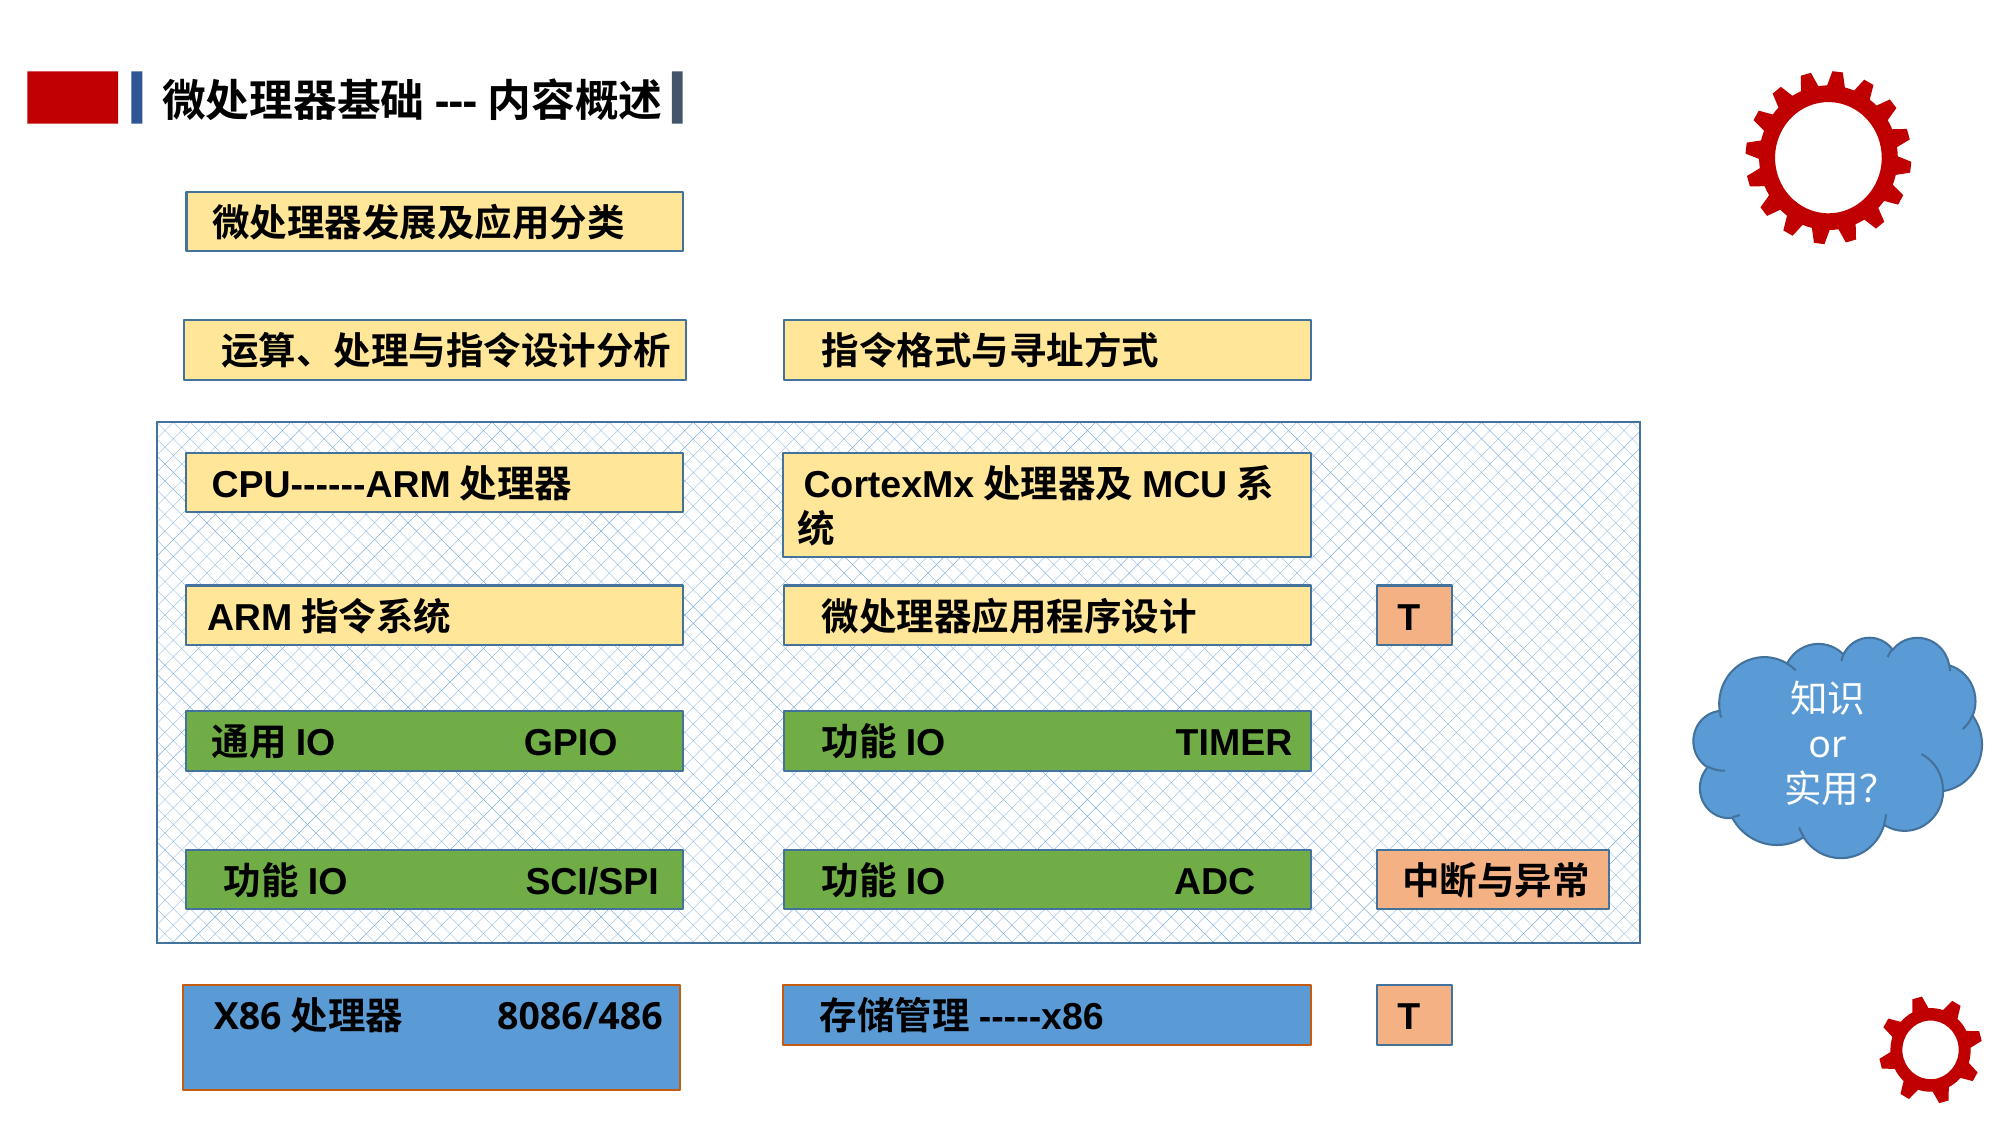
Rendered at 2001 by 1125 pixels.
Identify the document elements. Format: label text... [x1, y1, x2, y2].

text_box T [1376, 985, 1452, 1045]
text_box [1879, 996, 1982, 1104]
text_box 知识 or 实用？ [1692, 636, 1984, 860]
text_box T [1376, 585, 1452, 646]
text_box 功能IO TIMER [784, 710, 1311, 771]
text_box 功能IO SCI/SPI [186, 849, 683, 910]
text_box 运算、处理与指令设计分析 [183, 319, 686, 380]
text_box CortexMx处理器及MCU系统 [782, 452, 1312, 558]
text_box X86处理器 8086/486 [183, 985, 680, 1090]
text_box 指令格式与寻址方式 [784, 319, 1311, 380]
text_box 中断与异常 [1376, 849, 1609, 910]
text_box 存储管理-----x86 [782, 985, 1311, 1045]
text_box [1745, 71, 1912, 245]
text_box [27, 70, 702, 124]
text_box 微处理器应用程序设计 [784, 585, 1311, 646]
text_box [156, 421, 1641, 944]
text_box 微处理器发展及应用分类 [186, 191, 683, 252]
text_box 功能IO ADC [784, 849, 1311, 910]
text_box ARM指令系统 [186, 585, 683, 646]
text_box CPU------ARM处理器 [186, 452, 683, 513]
text_box 通用IO GPIO [186, 710, 683, 771]
